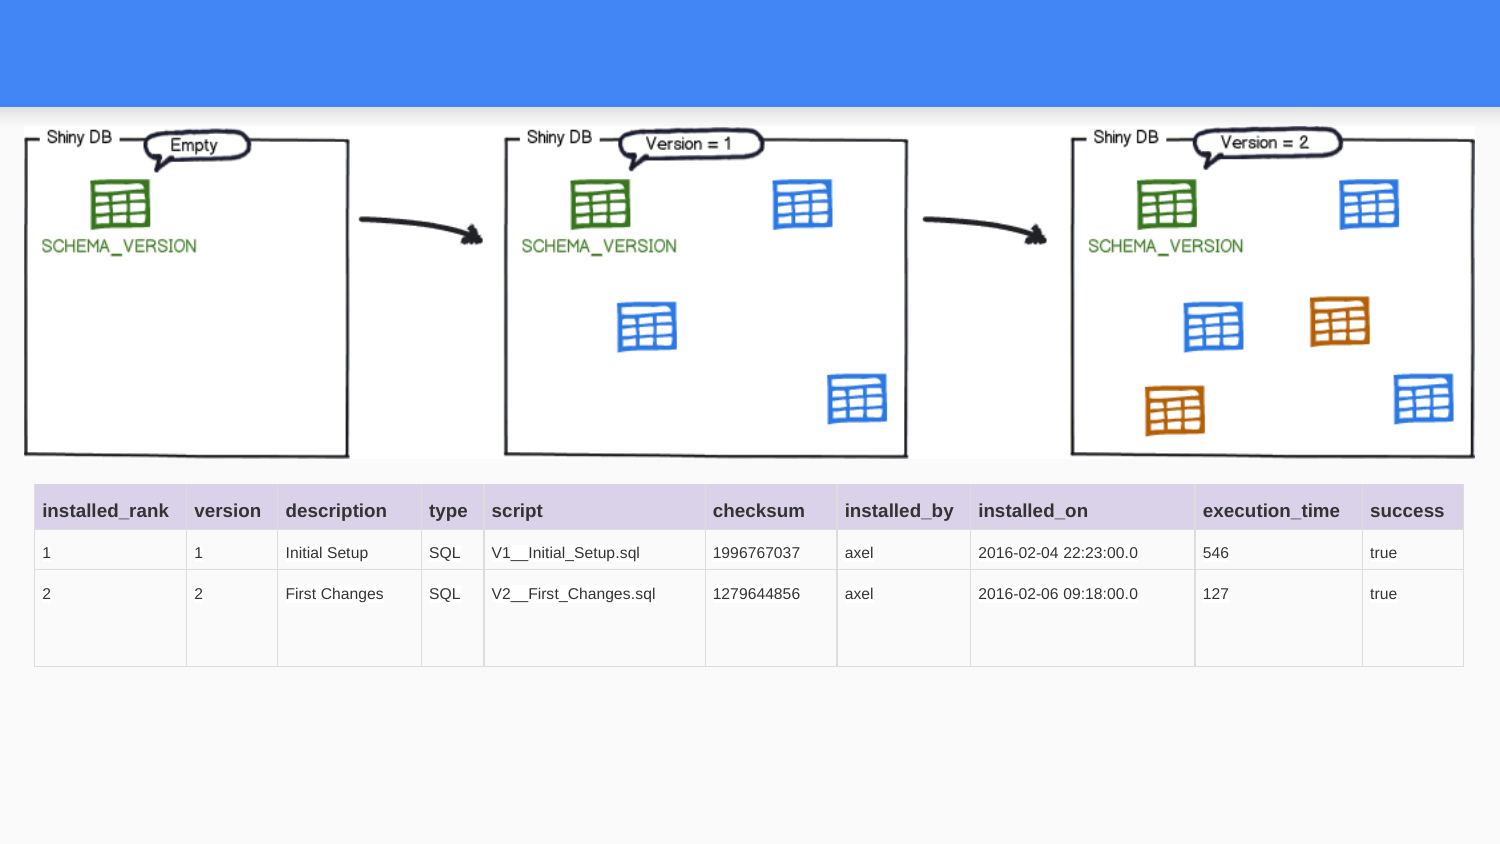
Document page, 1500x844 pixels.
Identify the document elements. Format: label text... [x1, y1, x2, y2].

table_header description [278, 484, 421, 529]
table_cell 127 [1196, 570, 1362, 666]
table_cell 546 [1196, 530, 1362, 569]
table_cell true [1363, 570, 1463, 666]
table_cell 2016-02-06 09:18:00.0 [971, 570, 1194, 666]
table_cell axel [838, 570, 970, 666]
table_cell V1__Initial_Setup.sql [485, 530, 705, 569]
table_header installed_by [838, 484, 970, 529]
table_cell 2 [187, 570, 277, 666]
table_header execution_time [1196, 484, 1362, 529]
picture [24, 126, 1476, 459]
table_cell 1279644856 [706, 570, 836, 666]
table_cell SQL [422, 530, 483, 569]
table_cell SQL [422, 570, 483, 666]
table_cell V2__First_Changes.sql [485, 570, 705, 666]
table_cell 1 [35, 530, 186, 569]
table_header installed_on [971, 484, 1194, 529]
table_header installed_rank [35, 484, 186, 529]
table_cell Initial Setup [278, 530, 421, 569]
table_cell axel [838, 530, 970, 569]
table_header checksum [706, 484, 836, 529]
table_cell 2016-02-04 22:23:00.0 [971, 530, 1194, 569]
table_header script [485, 484, 705, 529]
table_cell First Changes [278, 570, 421, 666]
table_header type [422, 484, 483, 529]
table_cell 1996767037 [706, 530, 836, 569]
table_header version [187, 484, 277, 529]
table_header success [1363, 484, 1463, 529]
table_cell true [1363, 530, 1463, 569]
table_cell 1 [187, 530, 277, 569]
table_cell 2 [35, 570, 186, 666]
